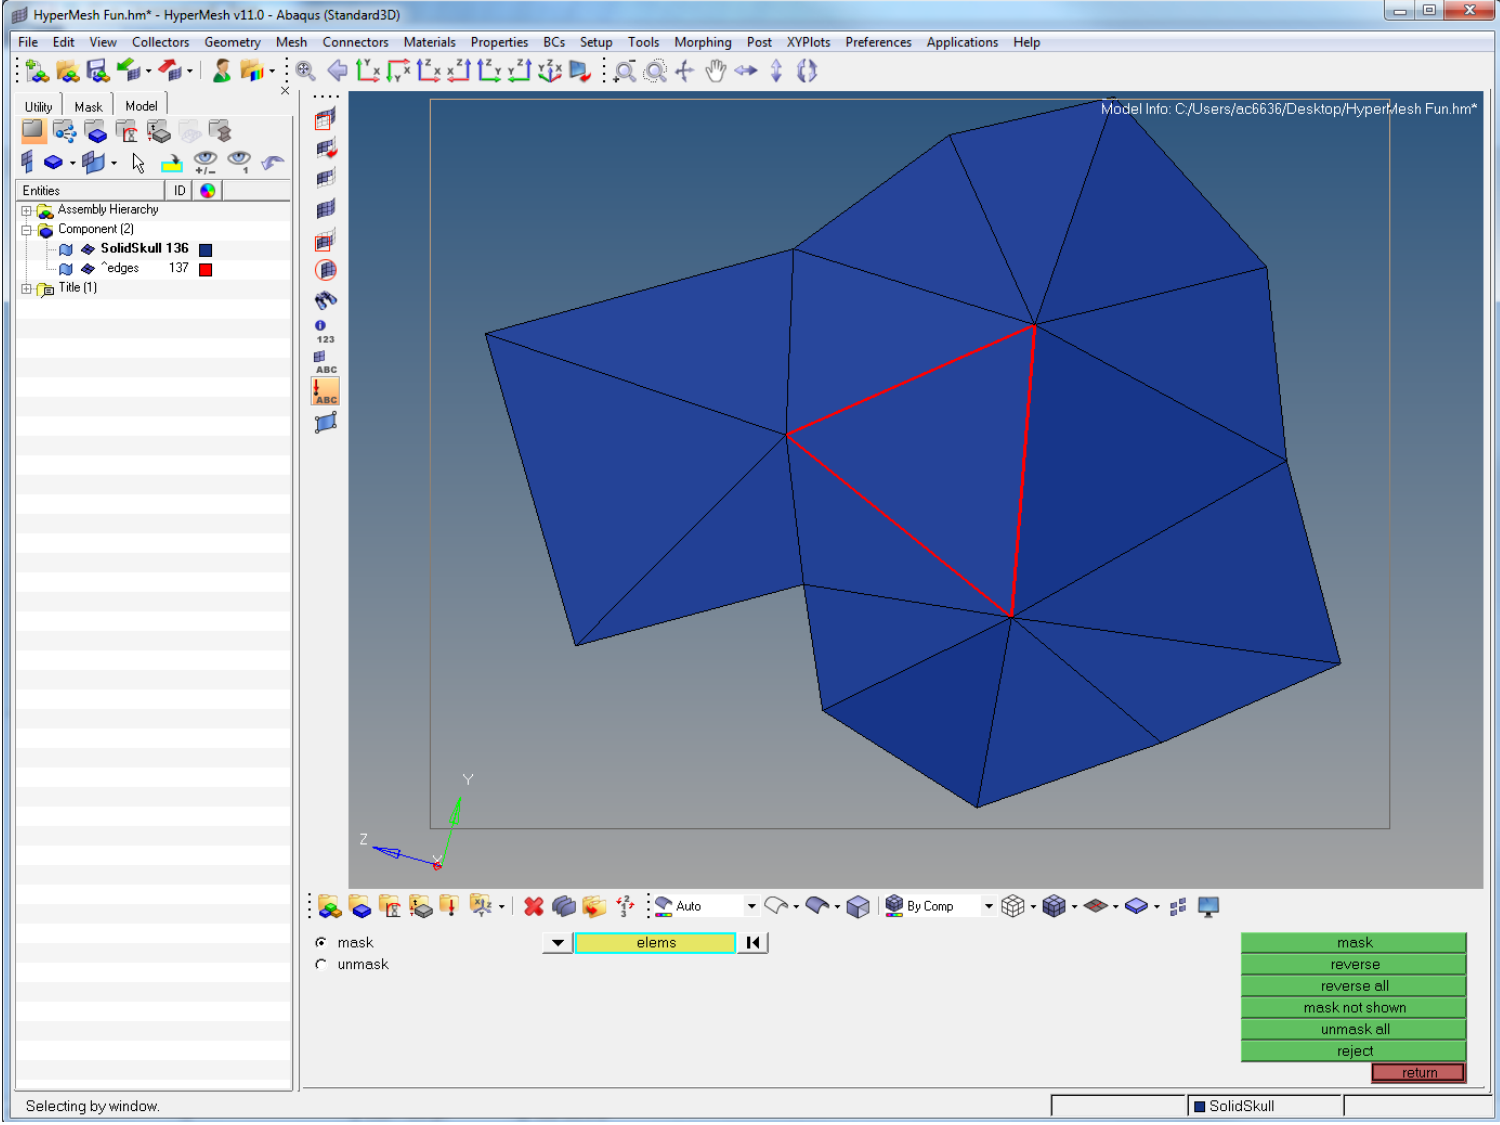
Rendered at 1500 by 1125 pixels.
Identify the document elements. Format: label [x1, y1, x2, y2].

list [2, 0, 1500, 1122]
